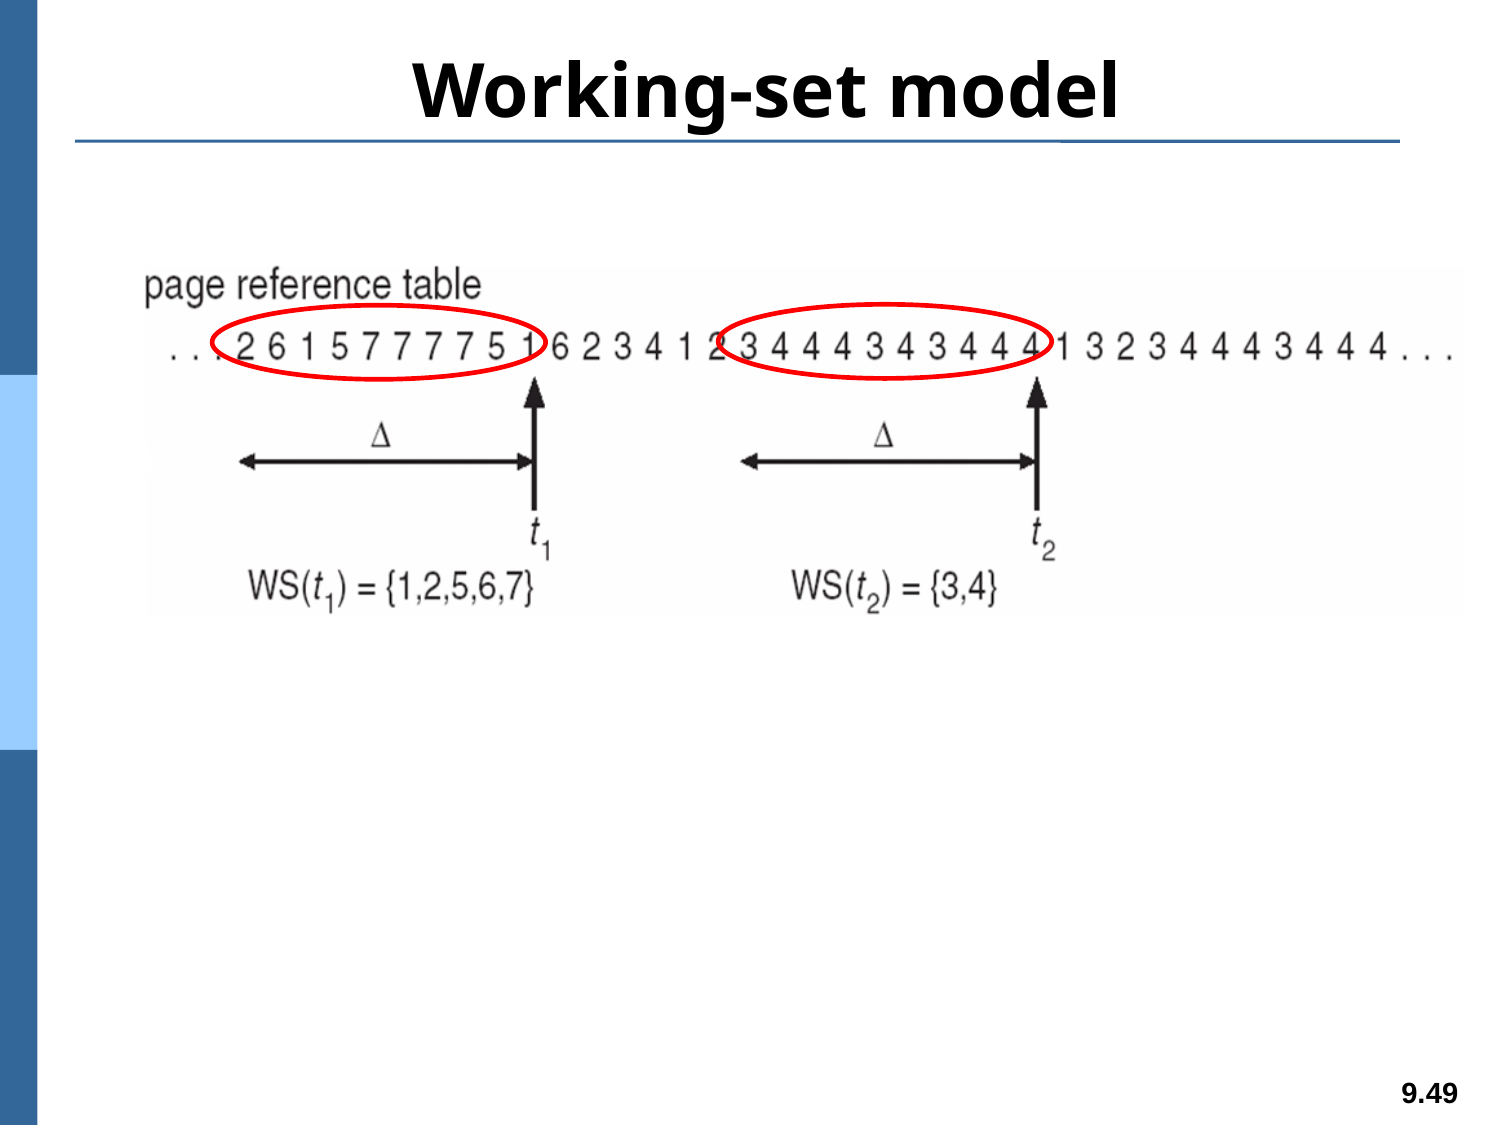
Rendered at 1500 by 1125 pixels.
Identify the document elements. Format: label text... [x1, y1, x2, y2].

title Working-set model [92, 45, 1443, 141]
picture [142, 264, 1466, 617]
